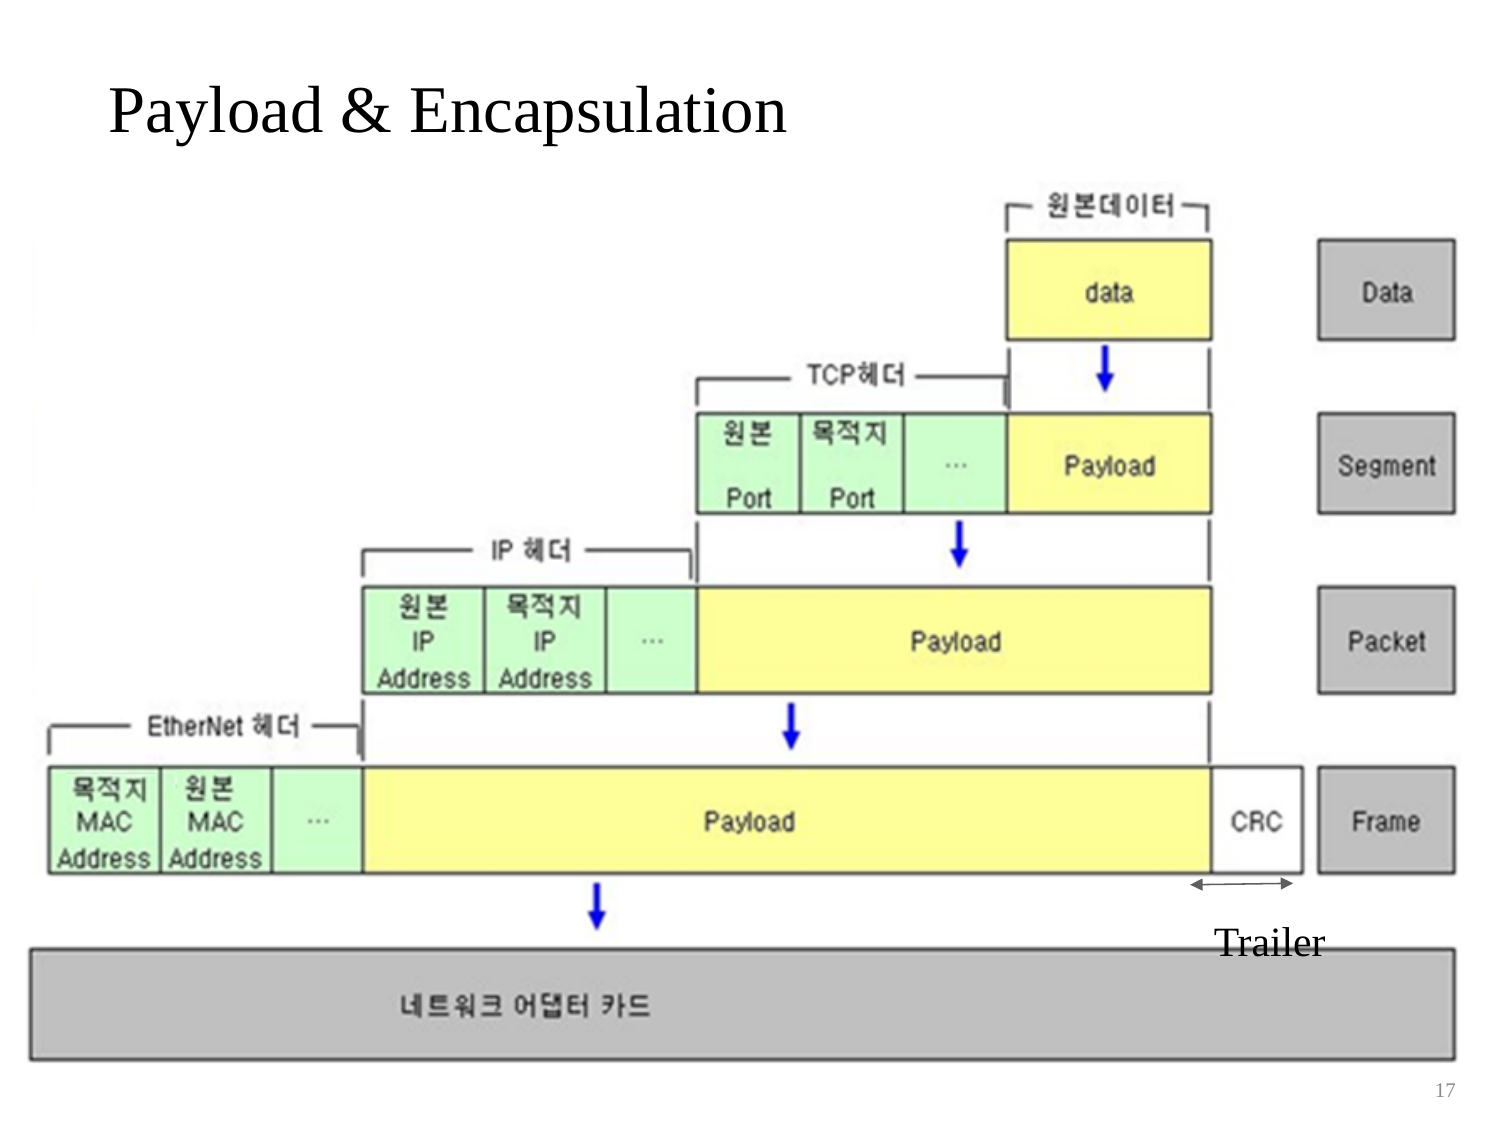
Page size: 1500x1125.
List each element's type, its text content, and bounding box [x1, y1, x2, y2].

slide_number 17 [1133, 1073, 1471, 1119]
picture [20, 181, 1471, 1073]
text_box Payload & Encapsulation [20, 57, 1380, 181]
